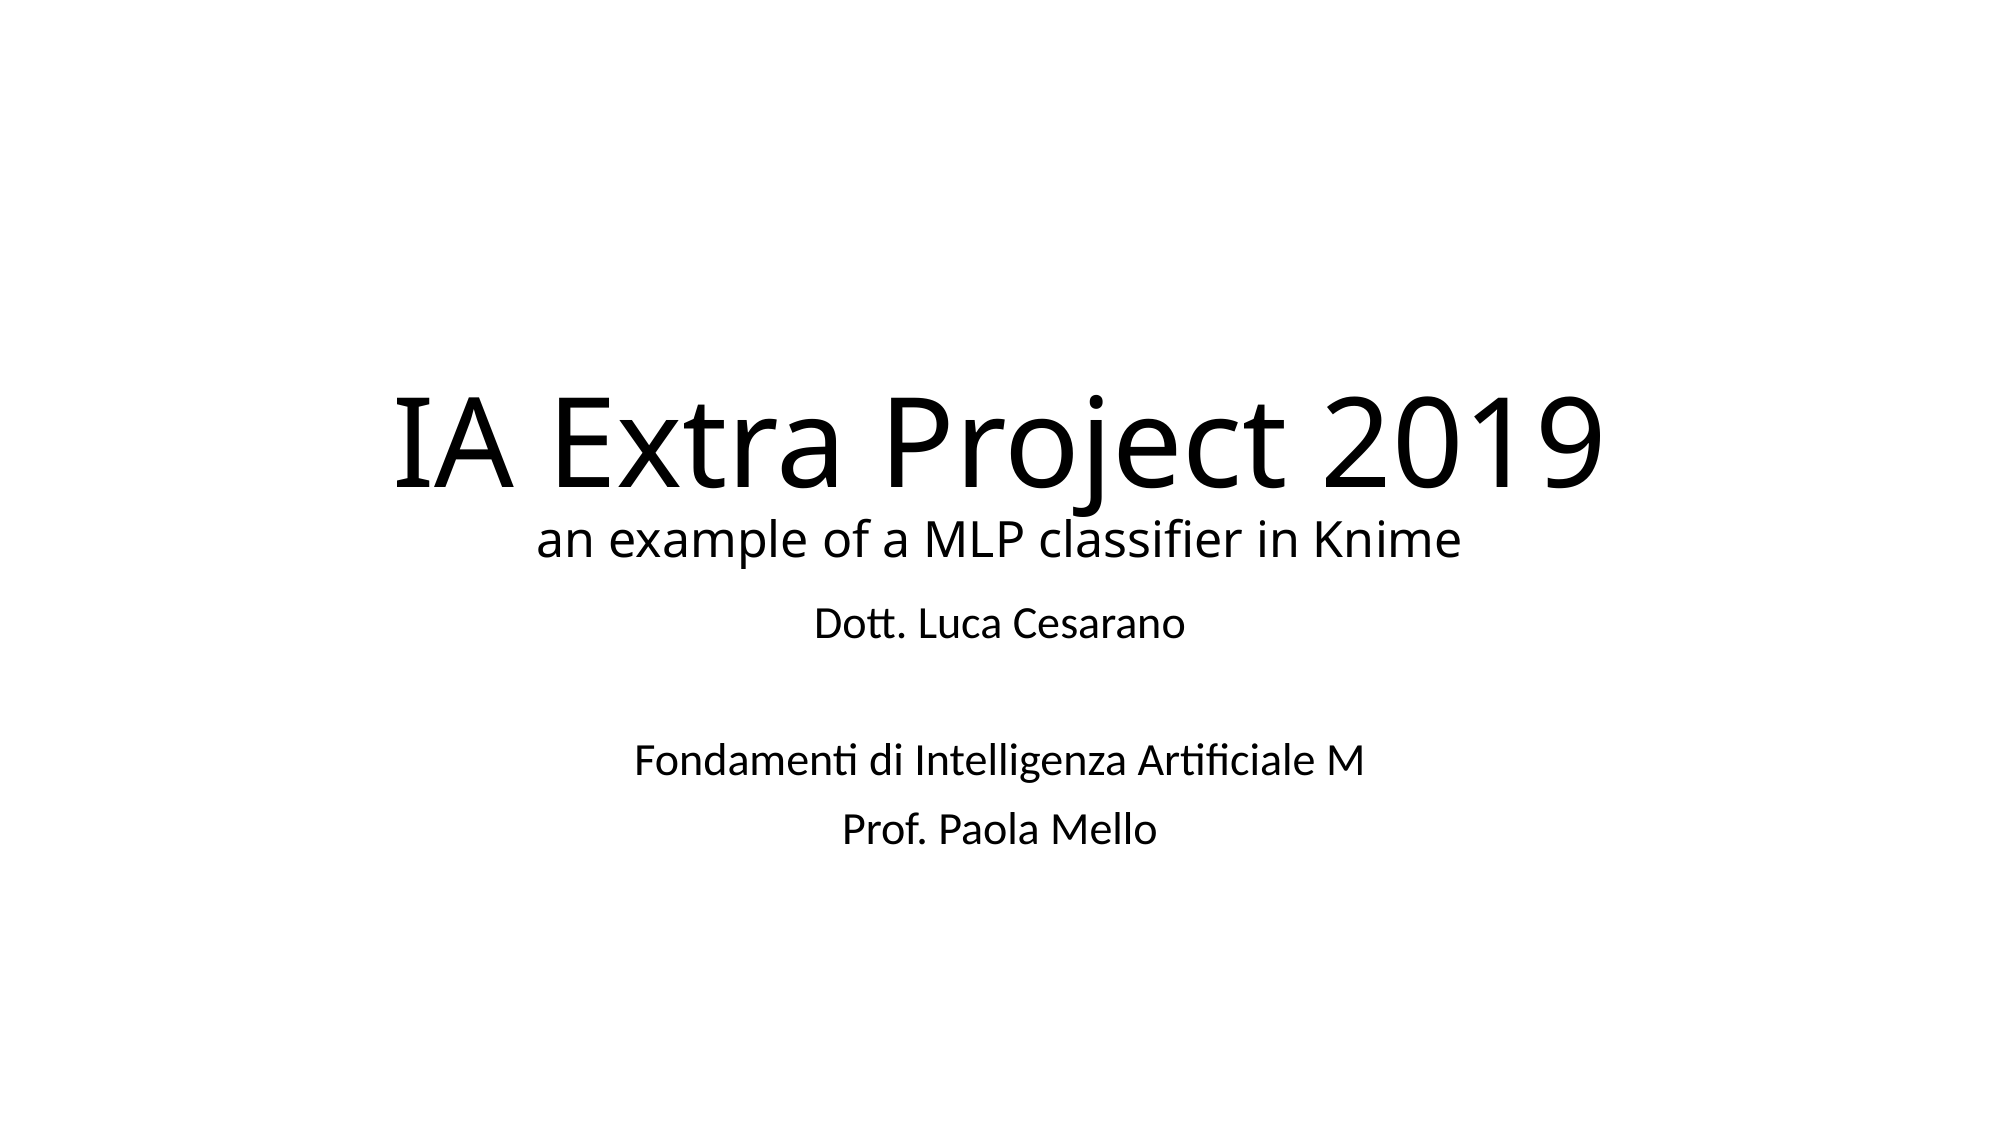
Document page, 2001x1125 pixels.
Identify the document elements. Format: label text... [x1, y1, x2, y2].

title IA Extra Project 2019 an example of a MLP classifier in Knime [249, 191, 1750, 576]
subtitle Dott. Luca Cesarano Fondamenti di Intelligenza Artificiale M Prof. Paola Mello [249, 590, 1750, 863]
